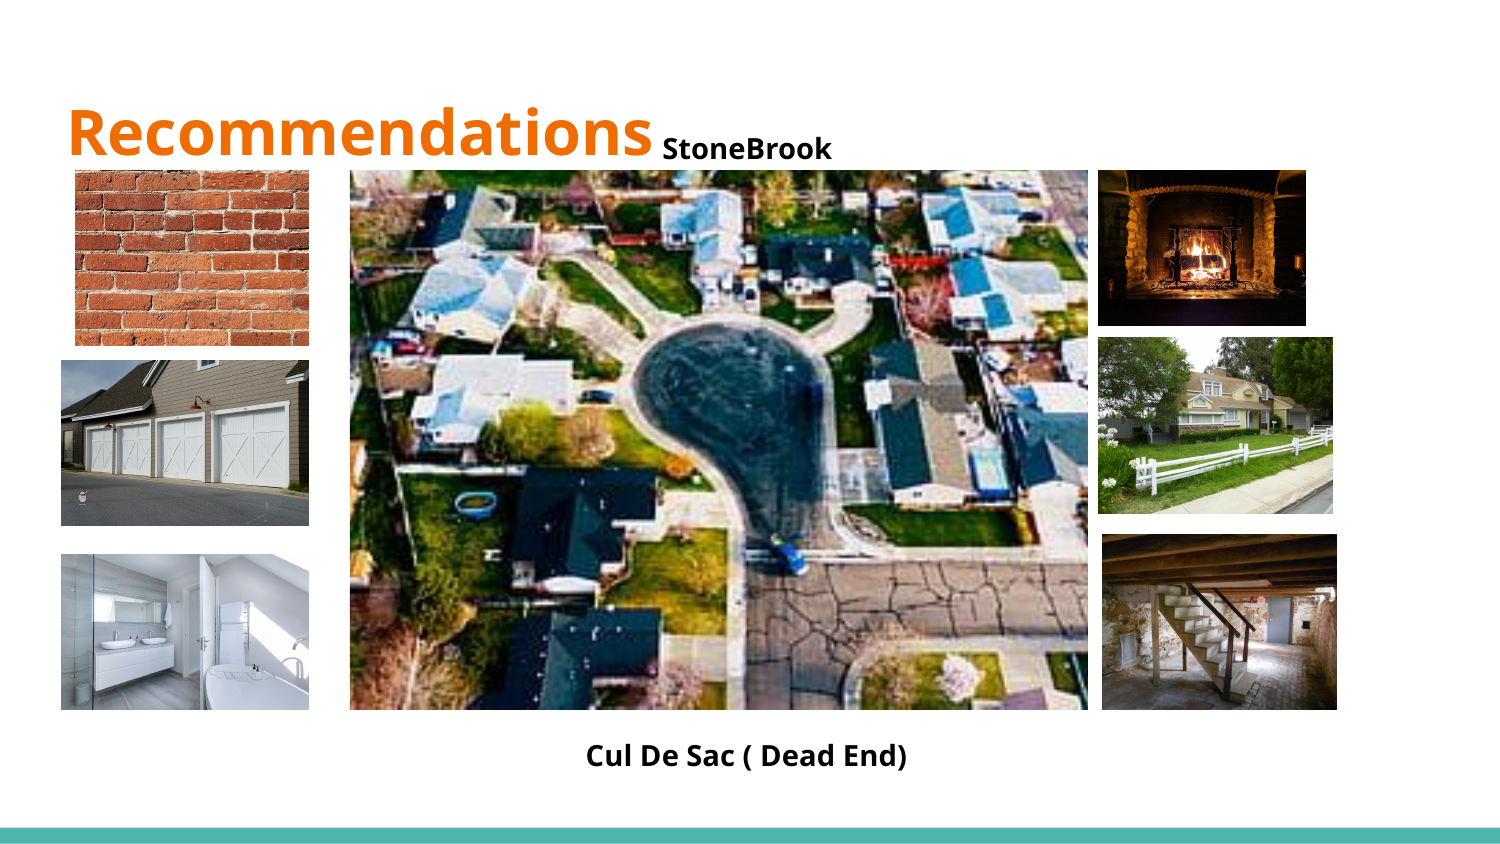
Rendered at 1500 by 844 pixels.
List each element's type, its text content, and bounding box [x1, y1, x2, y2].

text_box Cul De Sac ( Dead End) [570, 722, 930, 787]
text_box StoneBrook [647, 115, 853, 169]
picture [61, 554, 310, 710]
picture [1102, 533, 1337, 710]
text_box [61, 359, 310, 526]
picture [1097, 170, 1306, 327]
picture [1097, 337, 1333, 514]
picture [74, 170, 310, 347]
title Recommendations [51, 72, 1449, 189]
picture [349, 170, 1089, 710]
